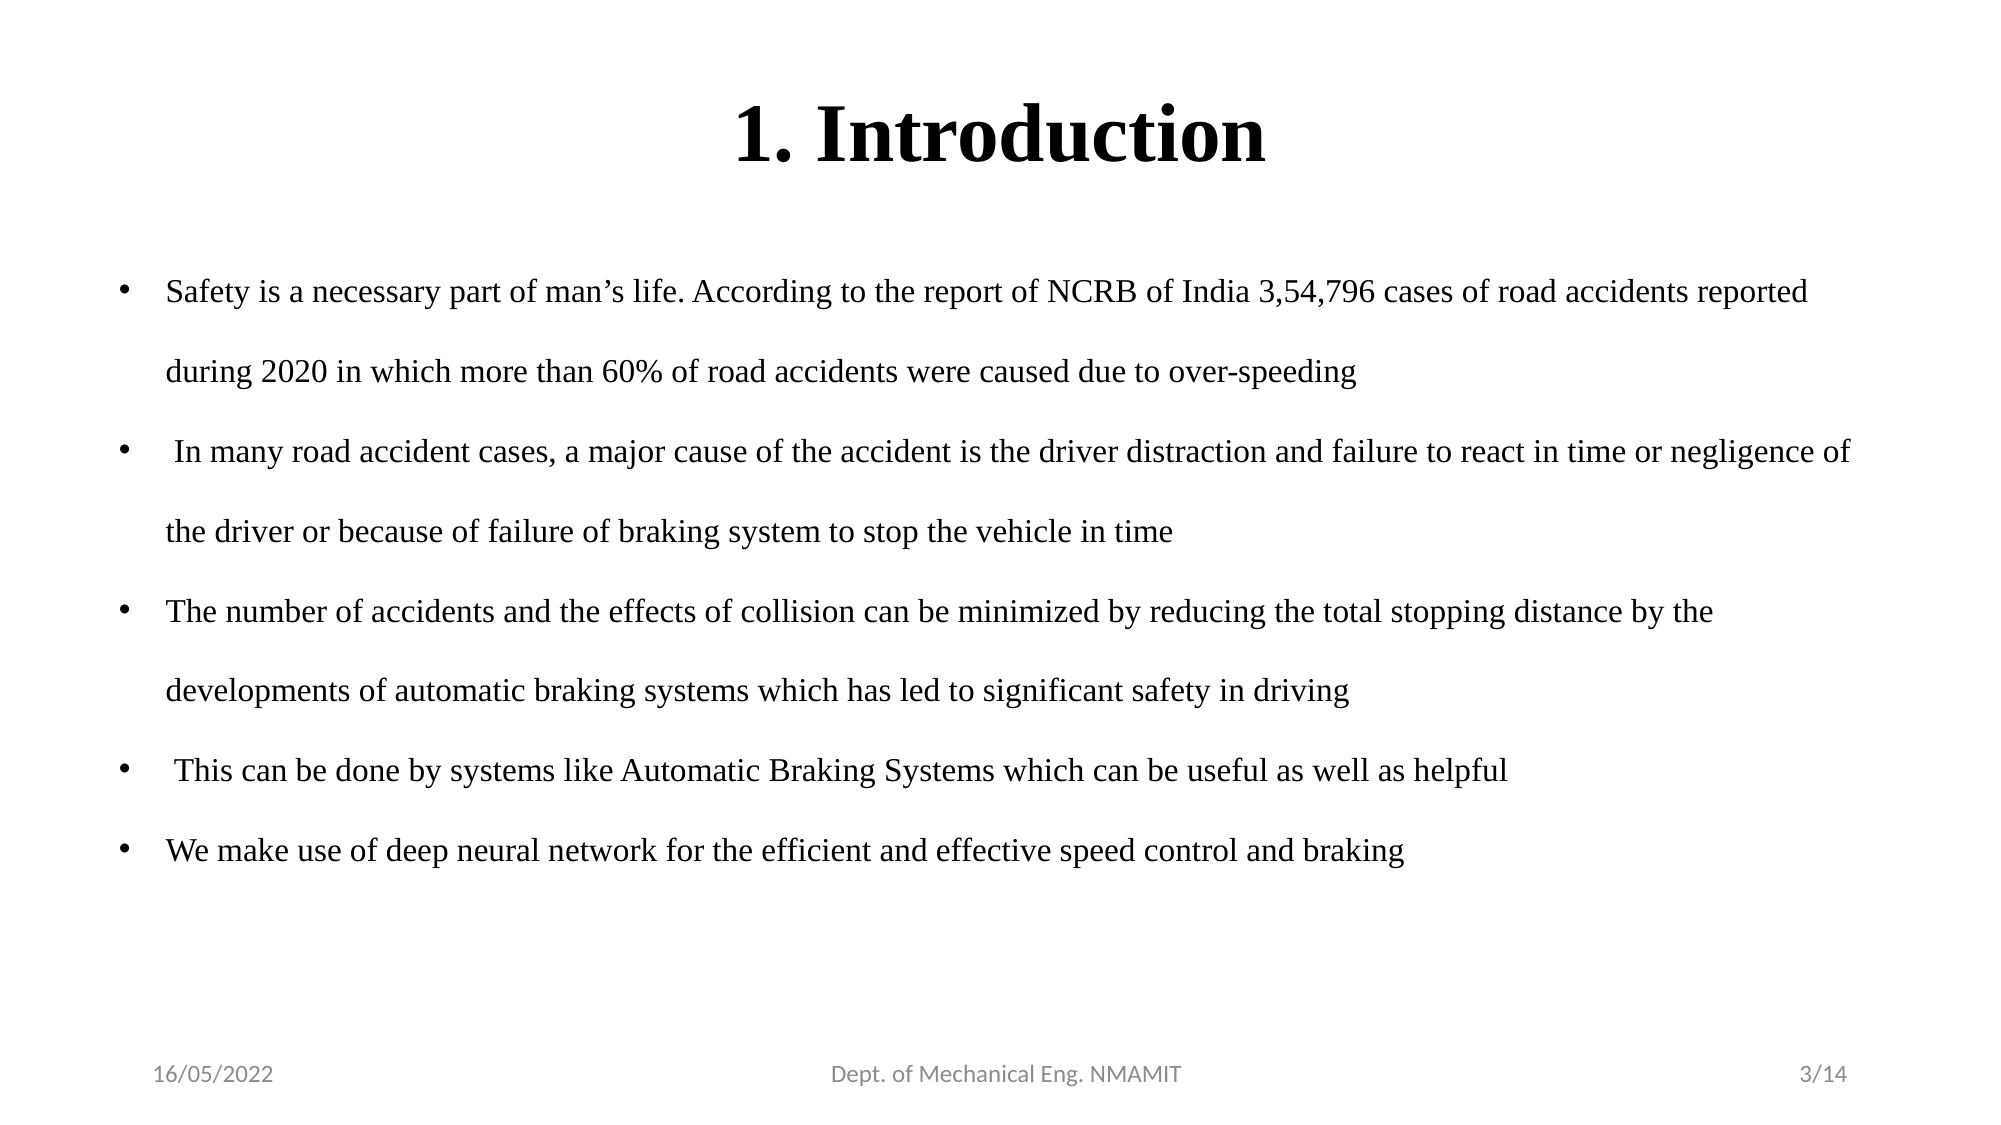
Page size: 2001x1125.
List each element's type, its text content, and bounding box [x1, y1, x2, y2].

slide_number 3/14 [1412, 1042, 1863, 1103]
title 1. Introduction [137, 51, 1863, 218]
text_box Dept. of Mechanical Eng. NMAMIT [815, 1042, 1310, 1103]
text_box Safety is a necessary part of man’s life. According to the report of NCRB of India 3,54,796 cases of road accidents reported during 2020 in which more than 60% of road accidents were caused due to over-speeding In many road accident cases, a major cause of the accident is the driver distraction and failure to react in time or negligence of the driver or because of failure of braking system to stop the vehicle in time The number of accidents and the effects of collision can be minimized by reducing the total stopping distance by the developments of automatic braking systems which has led to significant safety in driving This can be done by systems like Automatic Braking Systems which can be useful as well as helpful We make use of deep neural network for the efficient and effective speed control and braking [104, 222, 1896, 876]
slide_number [137, 1042, 588, 1103]
